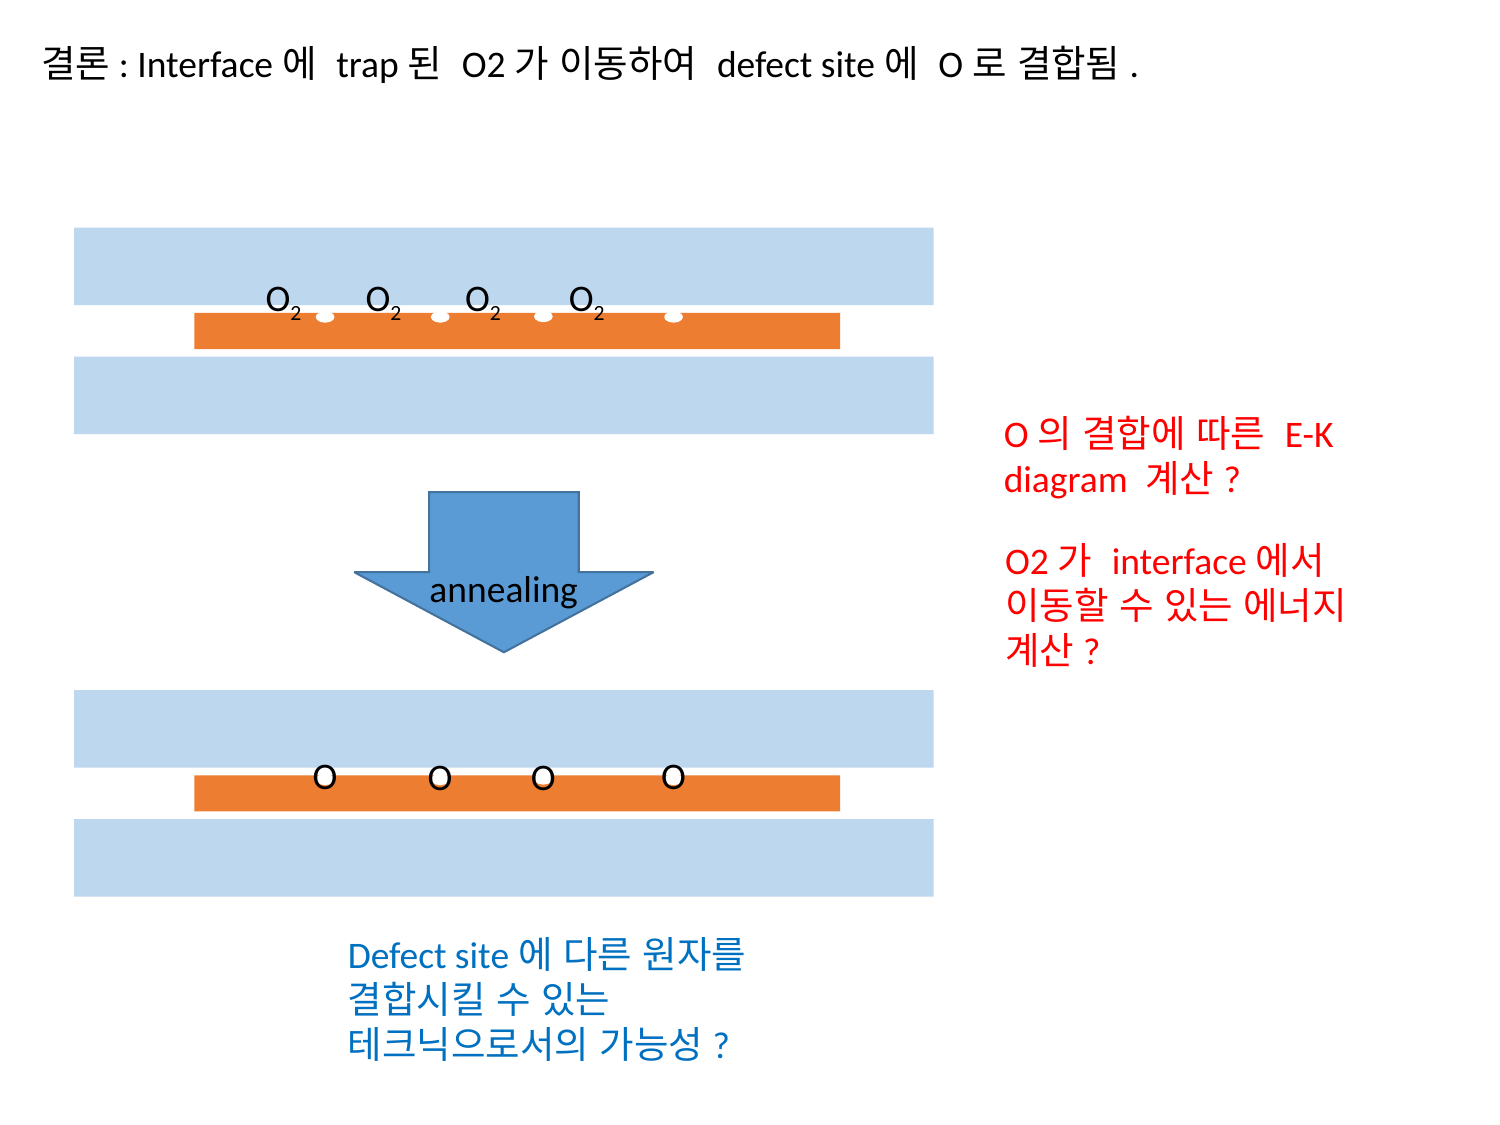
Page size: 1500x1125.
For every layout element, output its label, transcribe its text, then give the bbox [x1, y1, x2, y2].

text_box 결론: Interface에 trap된 O2가 이동하여 defect site에 O로 결합됨. [26, 32, 1210, 93]
text_box [594, 571, 655, 606]
text_box [428, 491, 580, 558]
text_box annealing [414, 558, 594, 618]
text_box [74, 690, 934, 897]
text_box O2가 interface에서 이동할 수 있는 에너지 계산? [990, 529, 1430, 680]
text_box [437, 618, 571, 654]
text_box O의 결합에 따른 E-K diagram 계산? [989, 402, 1429, 507]
text_box [353, 571, 414, 606]
text_box Defect site에 다른 원자를 결합시킬 수 있는 테크닉으로서의 가능성? [333, 923, 773, 1074]
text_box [74, 227, 934, 435]
